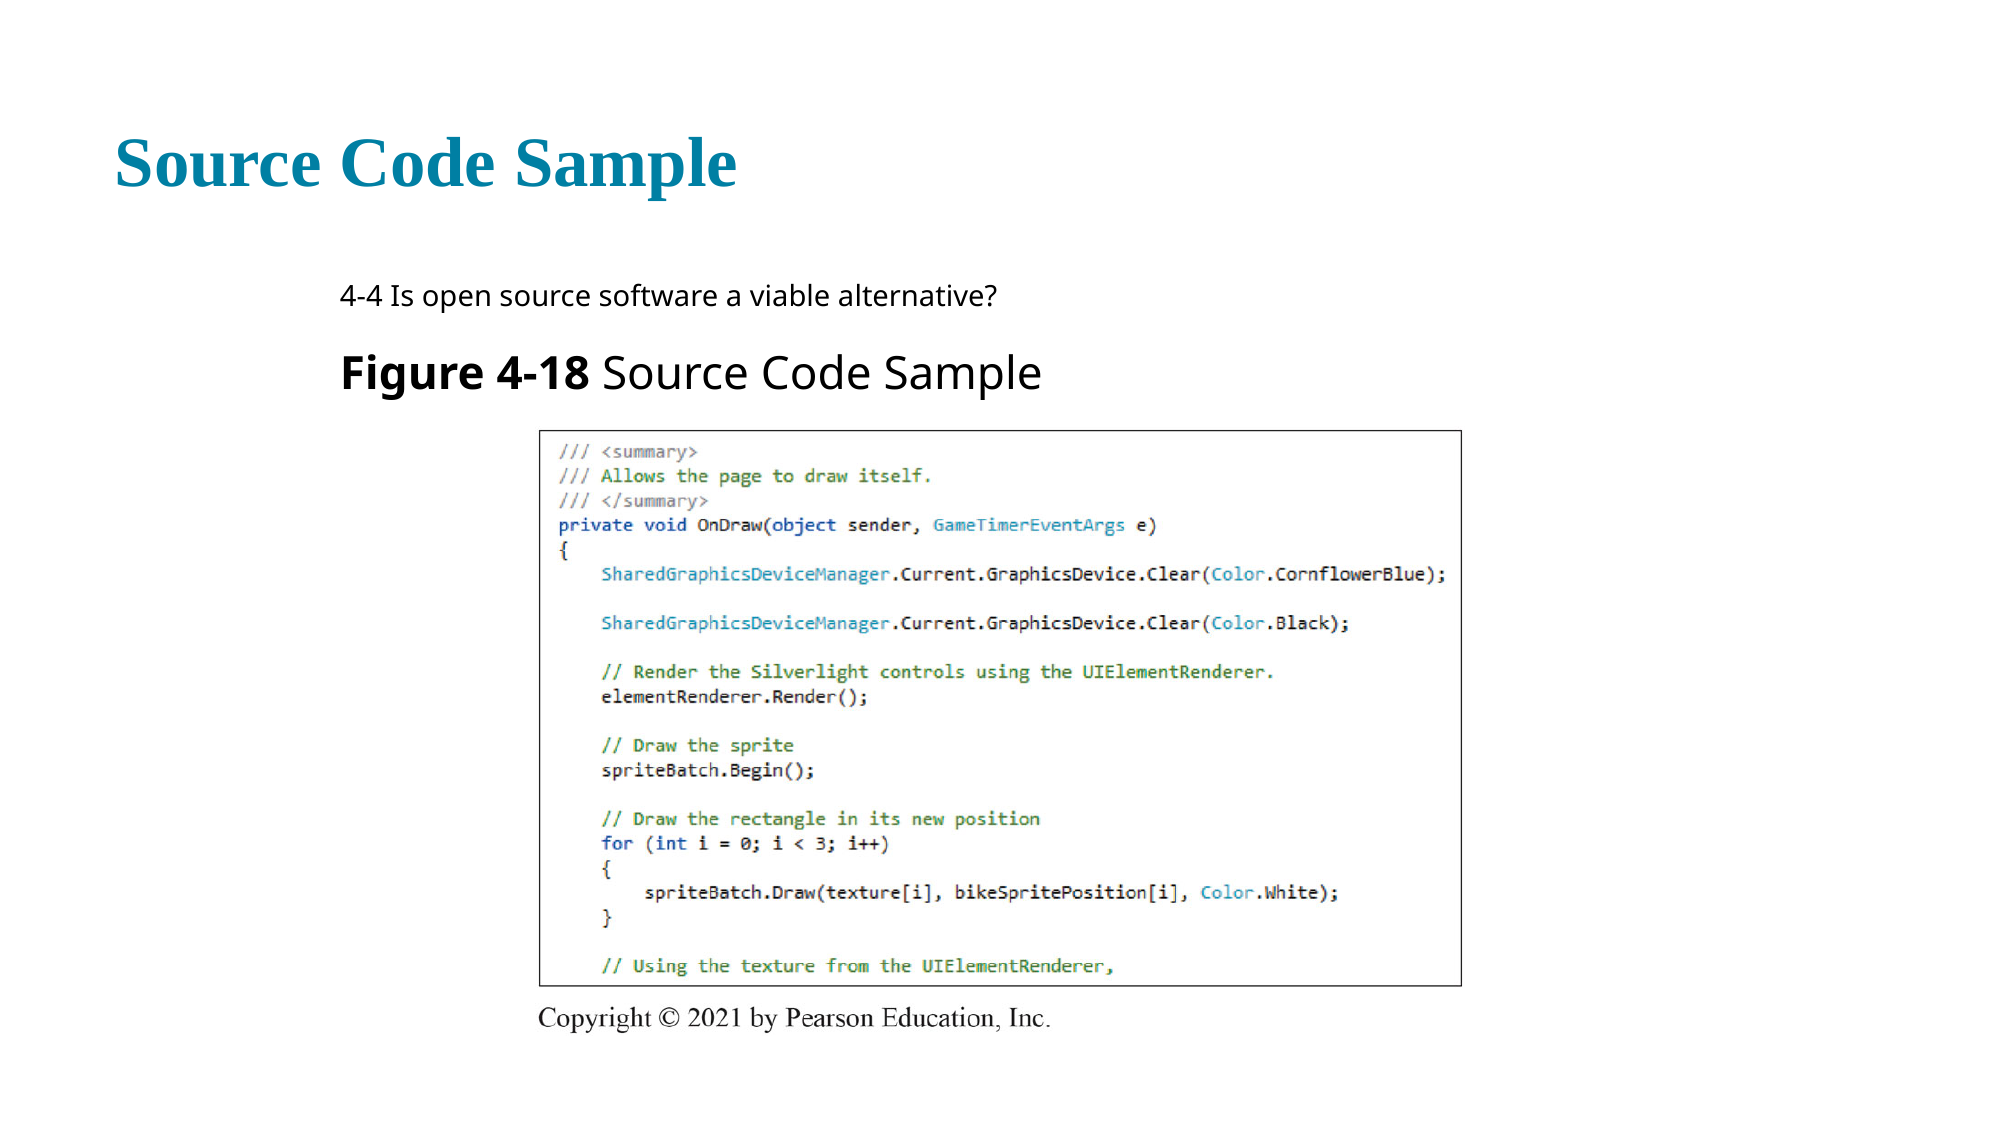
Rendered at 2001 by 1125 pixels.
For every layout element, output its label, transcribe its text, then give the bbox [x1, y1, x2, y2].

title Source Code Sample [99, 35, 1900, 216]
picture [535, 426, 1465, 1037]
list 4-4 Is open source software a viable alternative? Figure 4-18 Source Code Sample [324, 262, 1675, 405]
